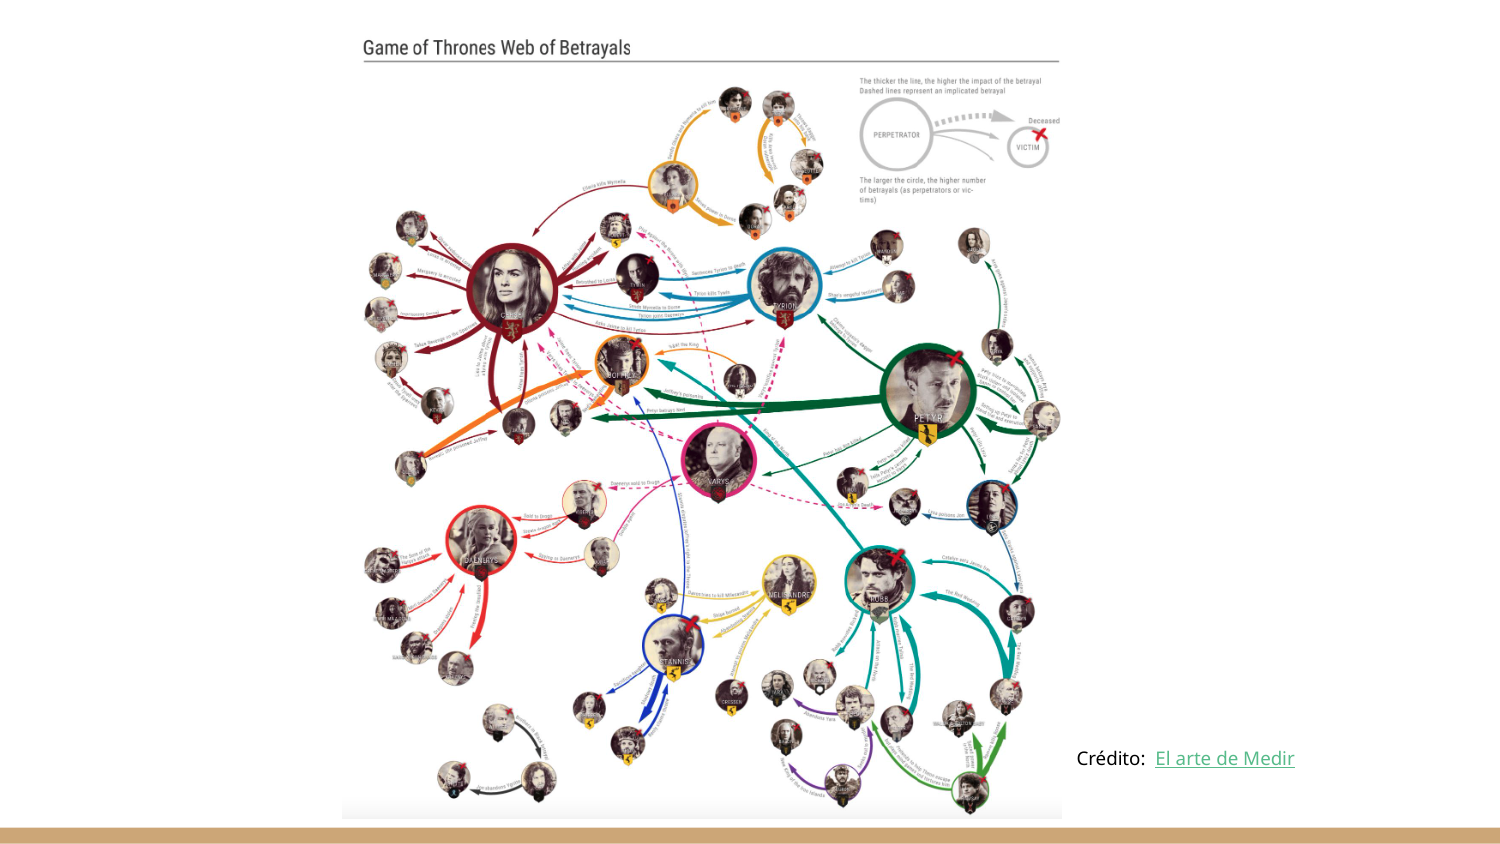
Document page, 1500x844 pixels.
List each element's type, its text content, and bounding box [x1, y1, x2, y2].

text_box Crédito: El arte de Medir [1067, 733, 1475, 785]
picture [342, 24, 1062, 819]
